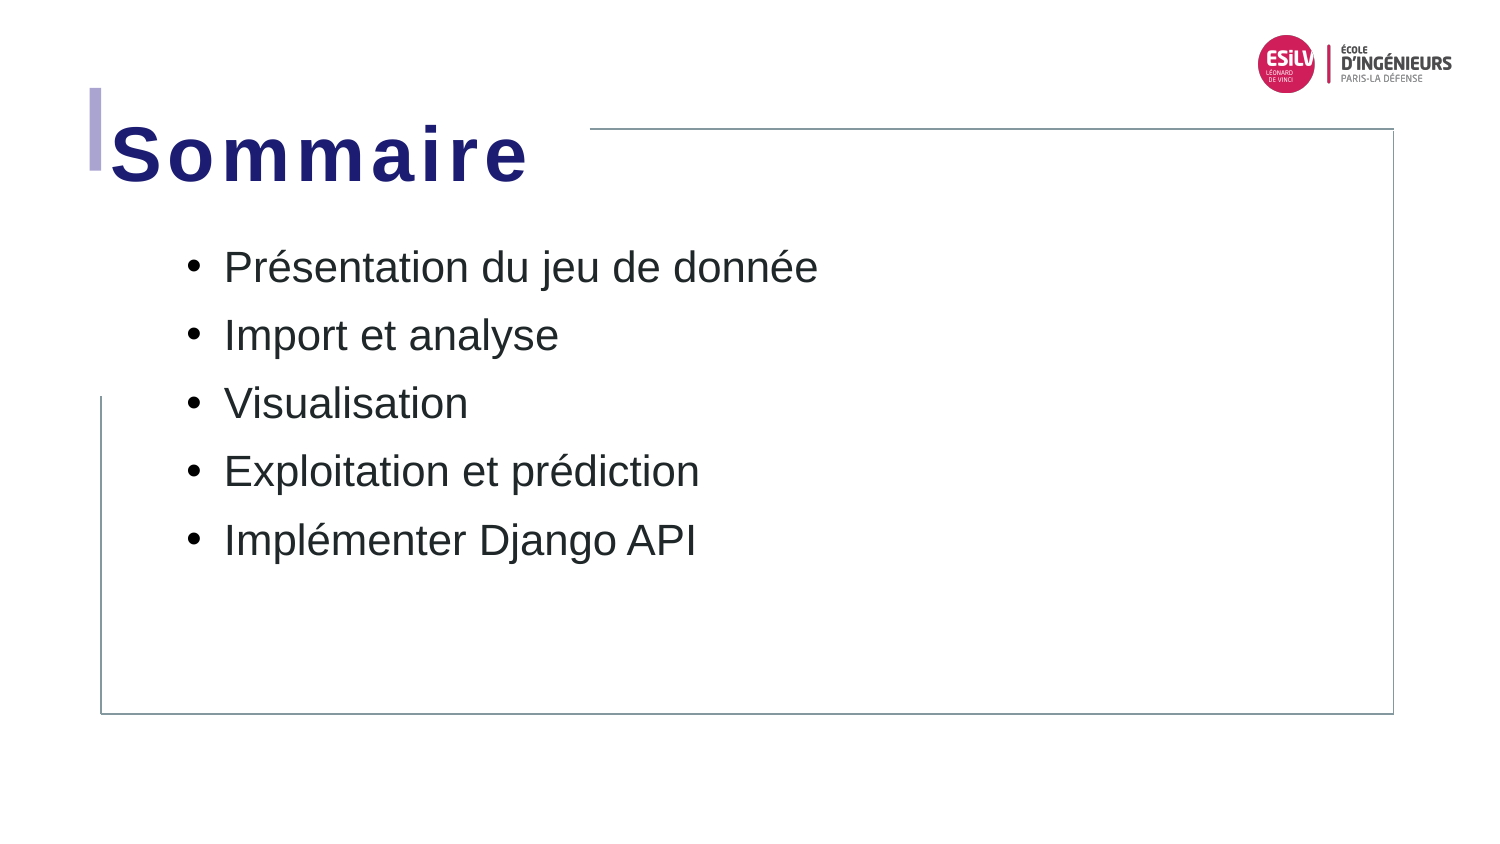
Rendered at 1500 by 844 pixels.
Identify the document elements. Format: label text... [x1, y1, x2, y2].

text_box [89, 87, 102, 171]
picture [1258, 35, 1453, 93]
text_box Présentation du jeu de donnée Import et analyse Visualisation Exploitation et prédiction Implémenter Django API [171, 87, 1008, 713]
text_box Sommaire [95, 96, 171, 210]
